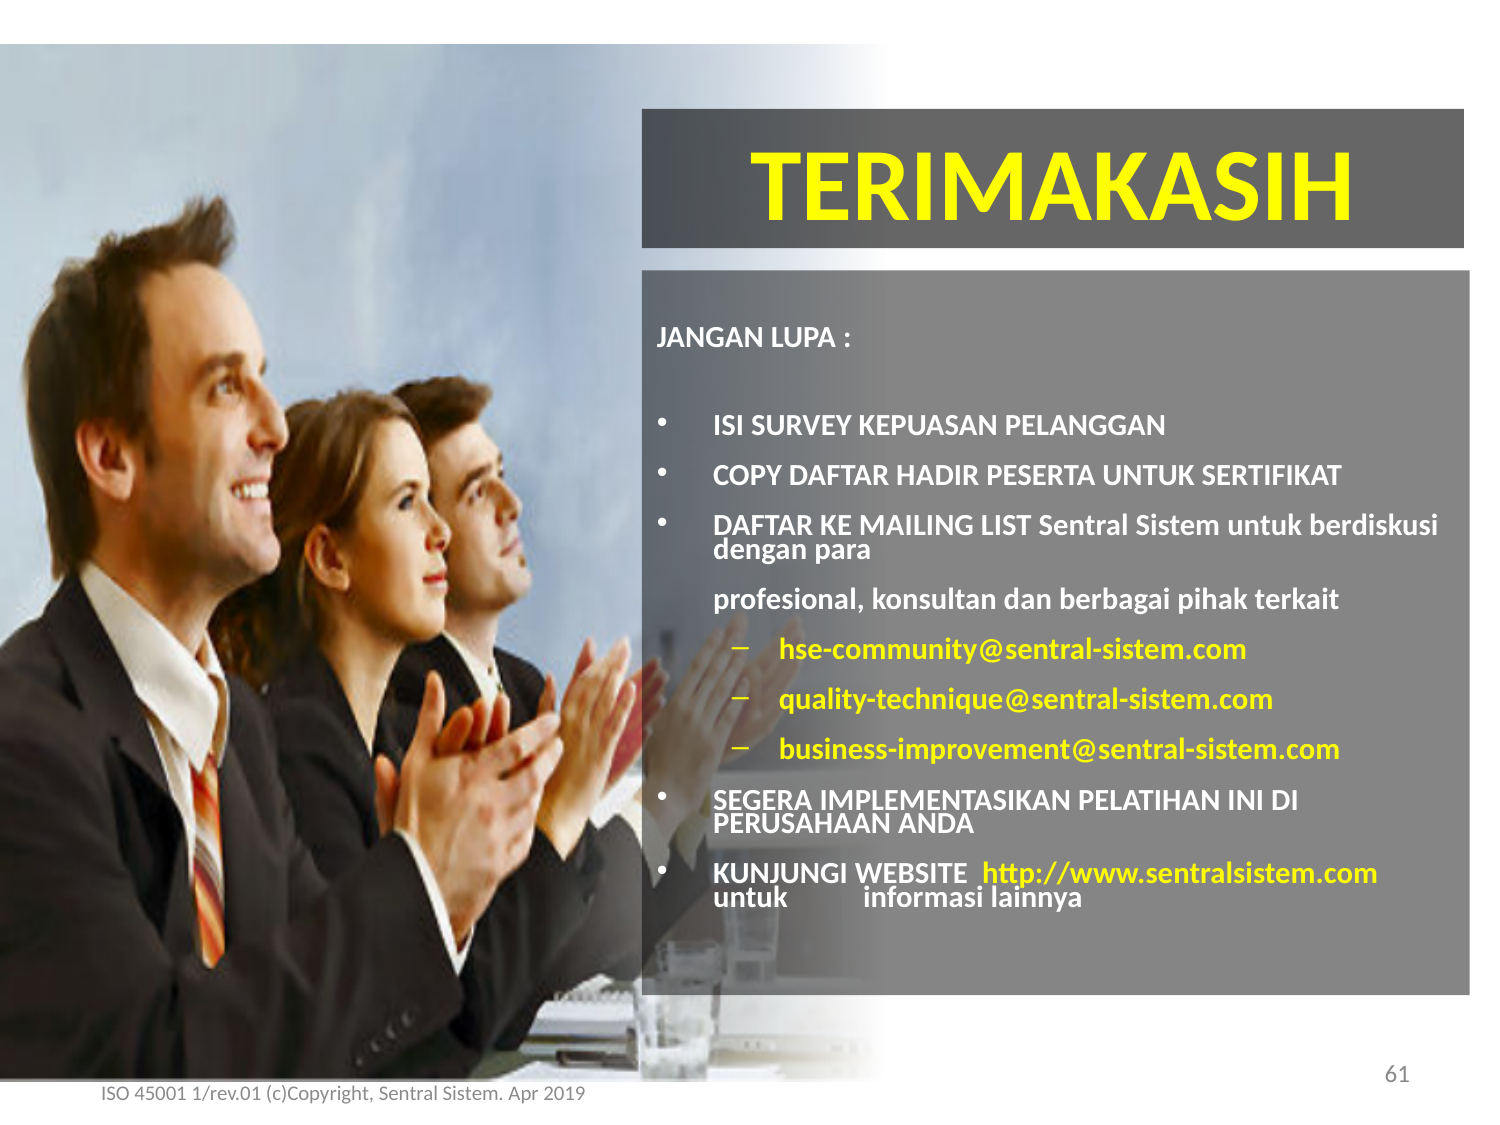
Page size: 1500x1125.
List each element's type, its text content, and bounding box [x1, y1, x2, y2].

slide_number 61 [1074, 1042, 1425, 1103]
text_box TERIMAKASIH [928, 108, 1464, 249]
footer ISO 45001 1/rev.01 (c)Copyright, Sentral Sistem. Apr 2019 [0, 1089, 716, 1123]
picture [0, 44, 924, 1082]
list JANGAN LUPA : ISI SURVEY KEPUASAN PELANGGAN COPY DAFTAR HADIR PESERTA UNTUK SERTIFIKAT DAFTAR KE MAILING LIST Sentral Sistem untuk berdiskusi dengan para profesional, konsultan dan berbagai pihak terkait hse-community@sentral-sistem.com quality-technique@sentral-sistem.com business-improvement@sentral-sistem.com SEGERA IMPLEMENTASIKAN PELATIHAN INI DI PERUSAHAAN ANDA KUNJUNGI WEBSITE http://www.sentralsistem.com untuk informasi lainnya [928, 270, 1470, 996]
